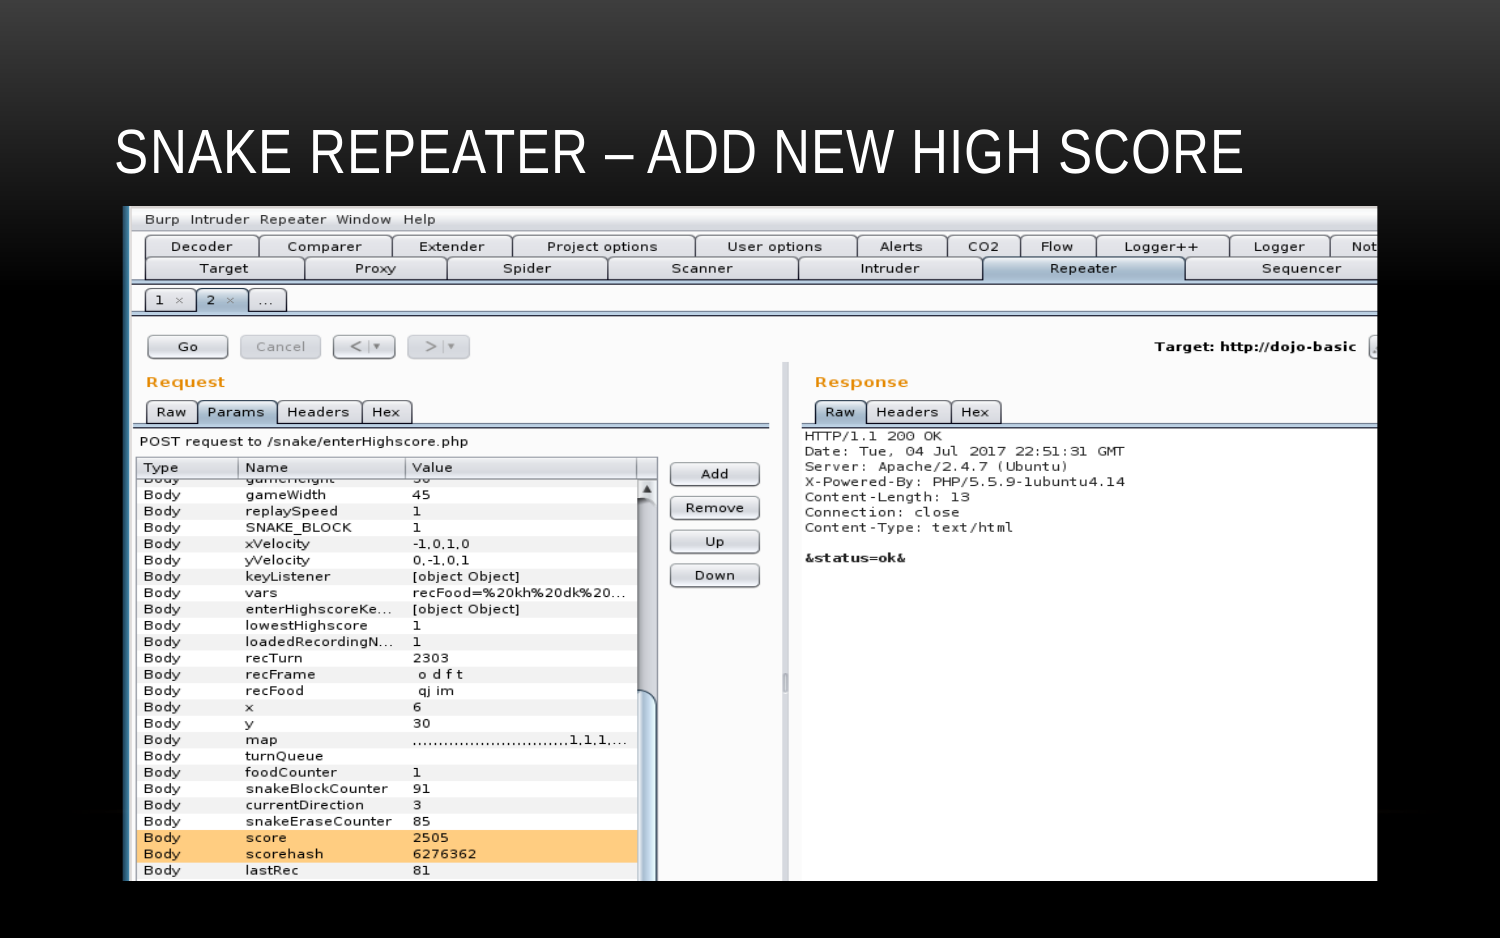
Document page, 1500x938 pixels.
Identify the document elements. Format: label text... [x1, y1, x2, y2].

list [122, 206, 1378, 881]
picture [0, 0, 1500, 938]
title Snake Repeater – Add New High Score [99, 37, 1400, 194]
